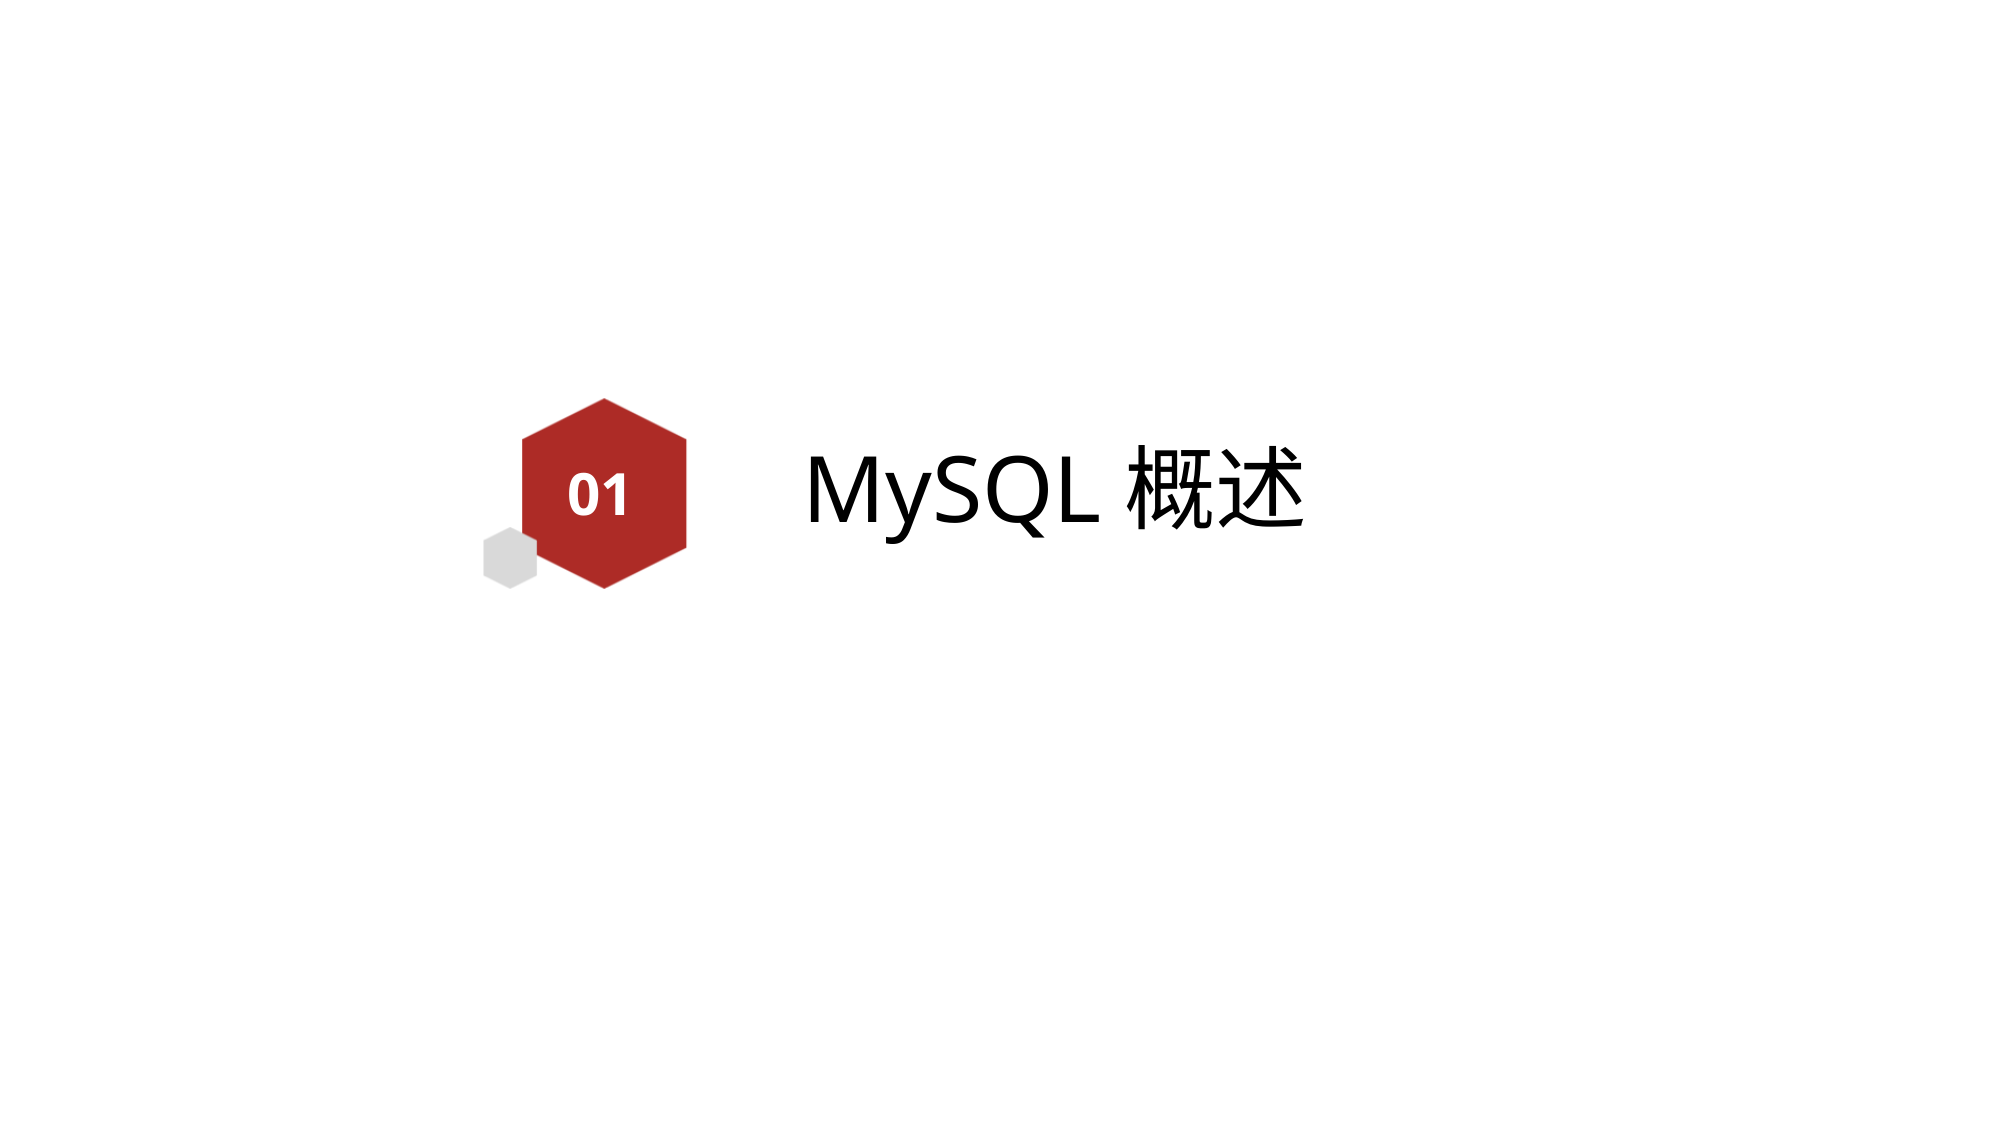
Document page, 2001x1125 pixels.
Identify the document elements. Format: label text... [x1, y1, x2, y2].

text_box MySQL概述 [787, 434, 1641, 551]
picture [472, 391, 701, 593]
